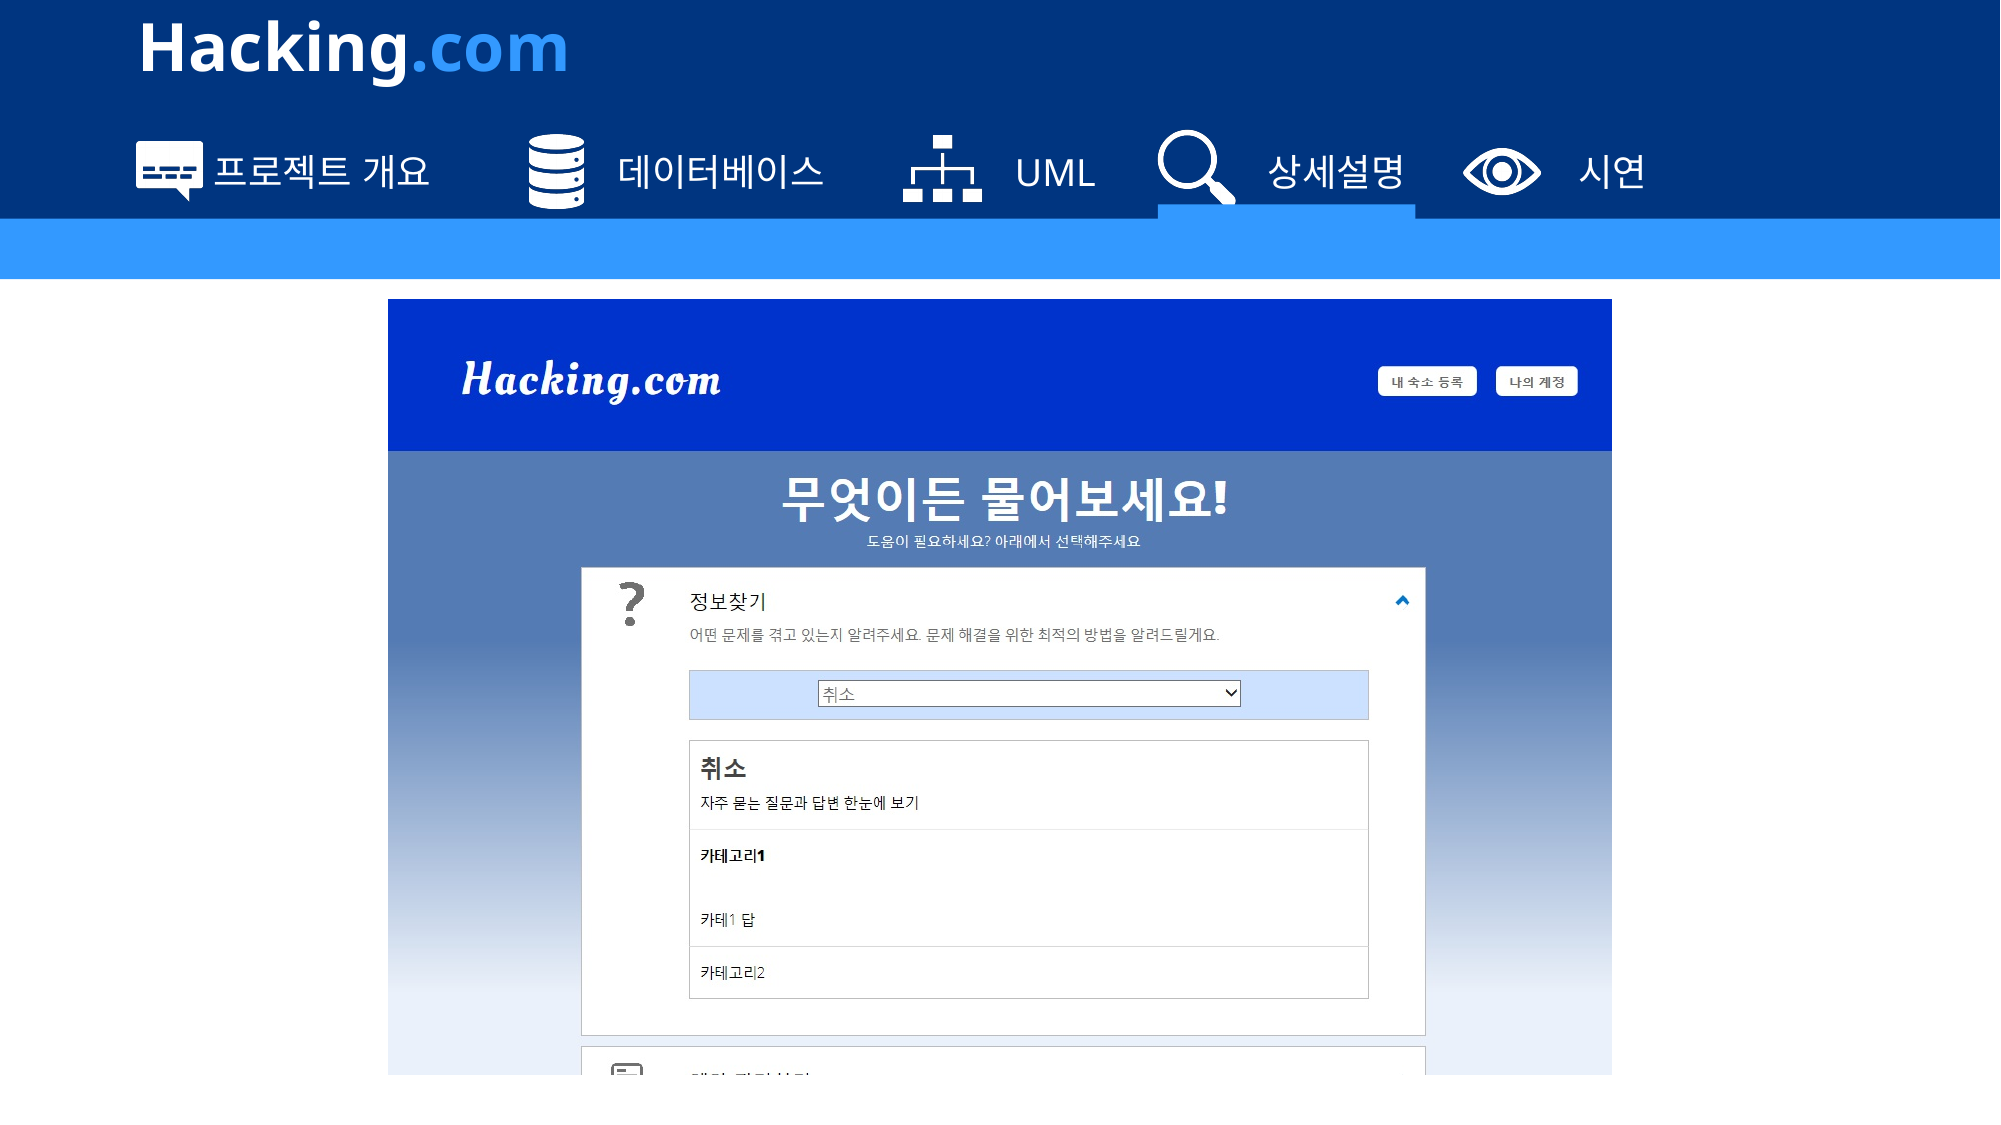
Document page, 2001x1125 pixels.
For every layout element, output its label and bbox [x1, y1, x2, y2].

picture [388, 299, 1612, 1075]
text_box [0, 0, 2000, 280]
